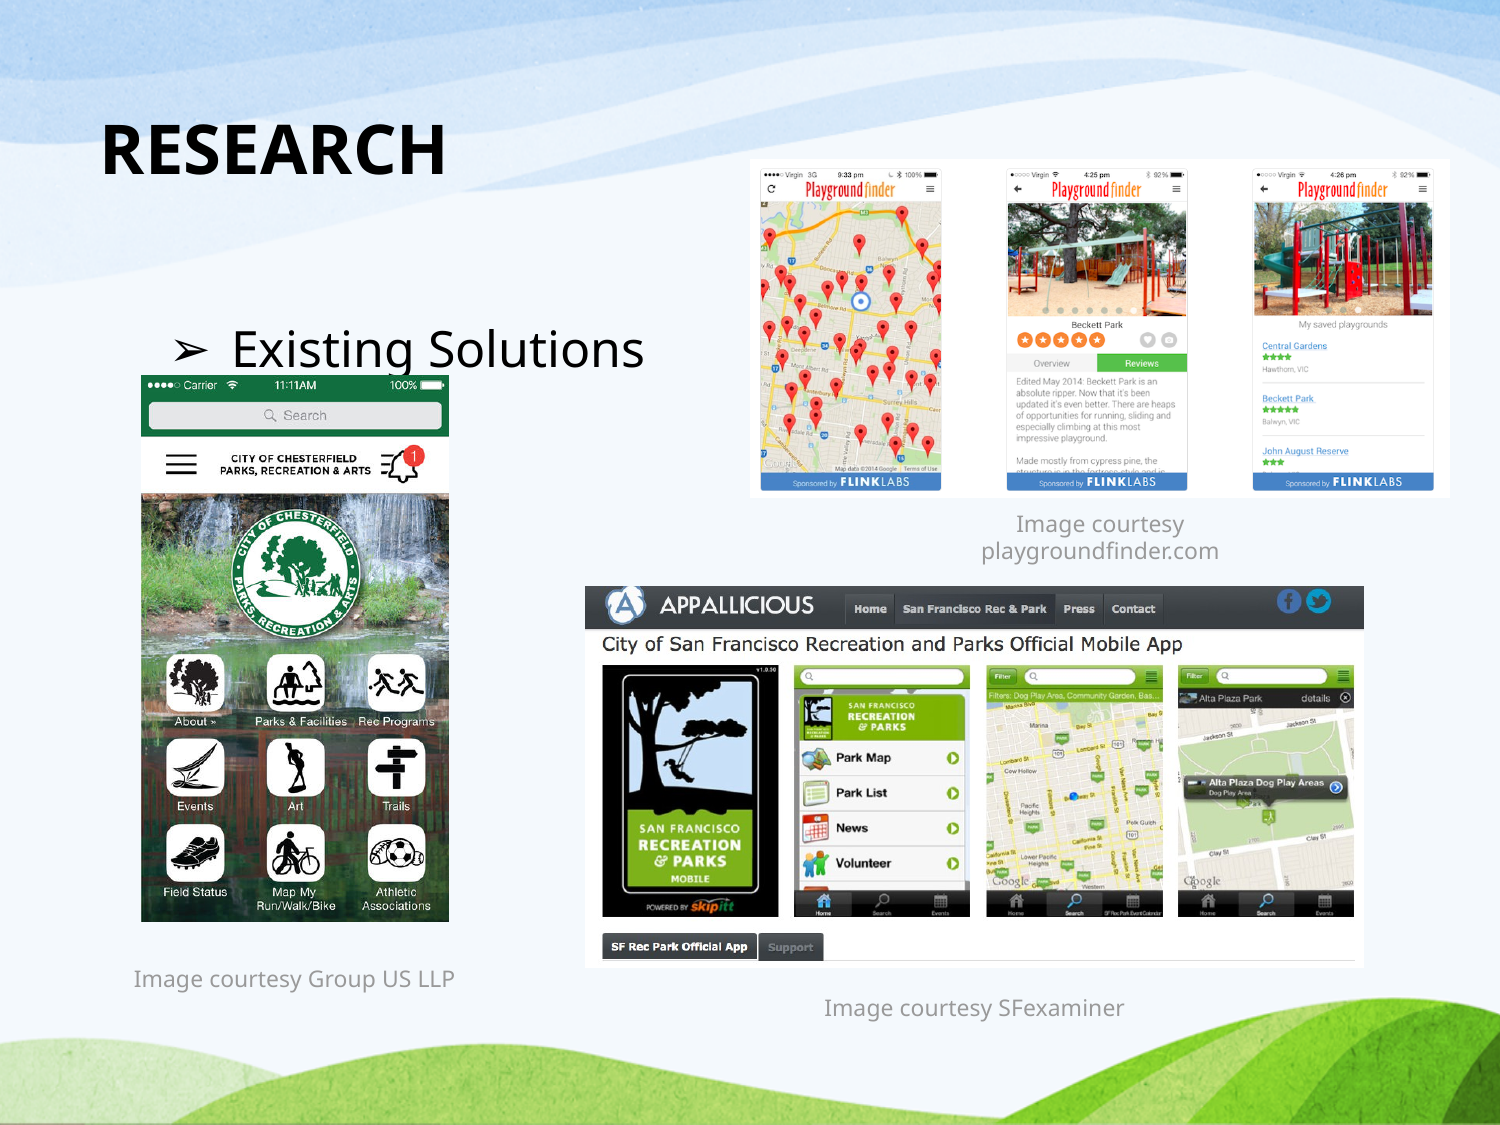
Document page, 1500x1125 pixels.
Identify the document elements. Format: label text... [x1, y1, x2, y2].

text_box Image courtesy playgroundfinder.com [911, 506, 1290, 576]
text_box Existing Solutions [141, 242, 715, 359]
text_box Image courtesy SFexaminer [785, 977, 1165, 1046]
text_box Image courtesy Group US LLP [105, 939, 485, 1018]
picture [0, 0, 1500, 1125]
text_box RESEARCH [84, 115, 998, 274]
